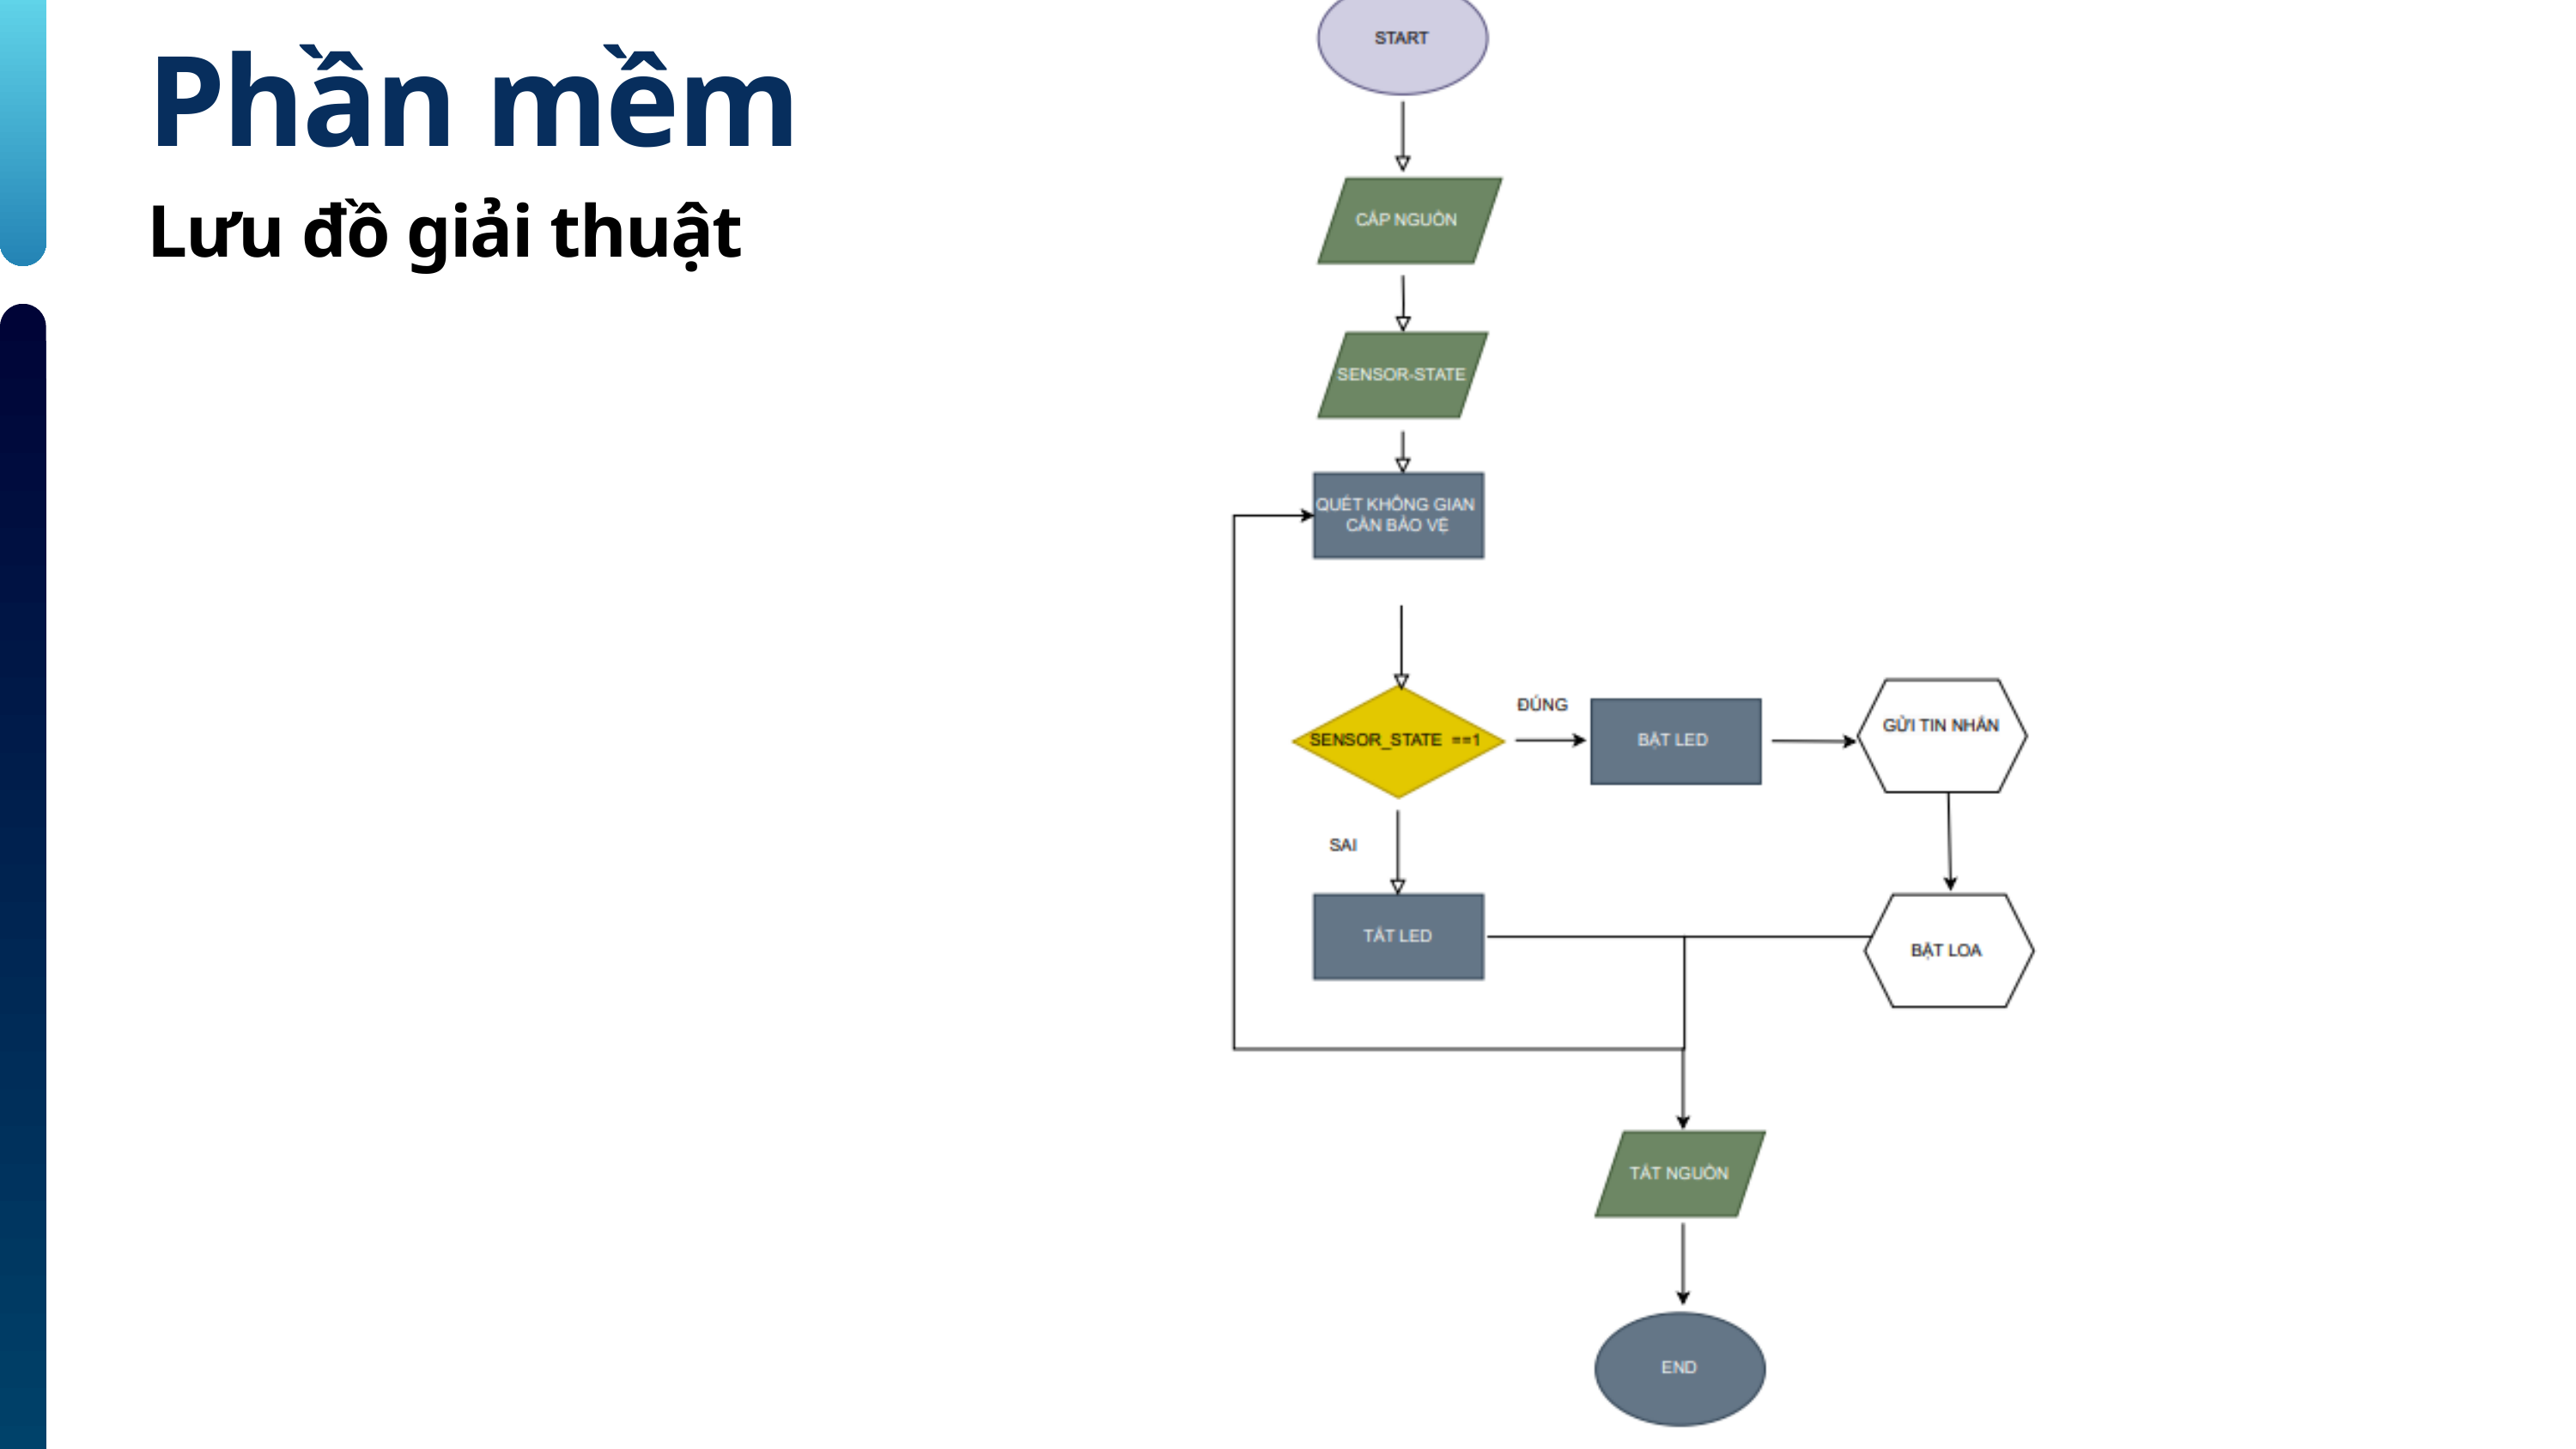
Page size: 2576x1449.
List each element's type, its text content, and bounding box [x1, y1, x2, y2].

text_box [0, 303, 46, 1449]
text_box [0, 0, 46, 266]
text_box Lưu đồ giải thuật [147, 171, 1589, 272]
text_box Phần mềm [147, 0, 1495, 171]
text_box [1168, 0, 2239, 1438]
